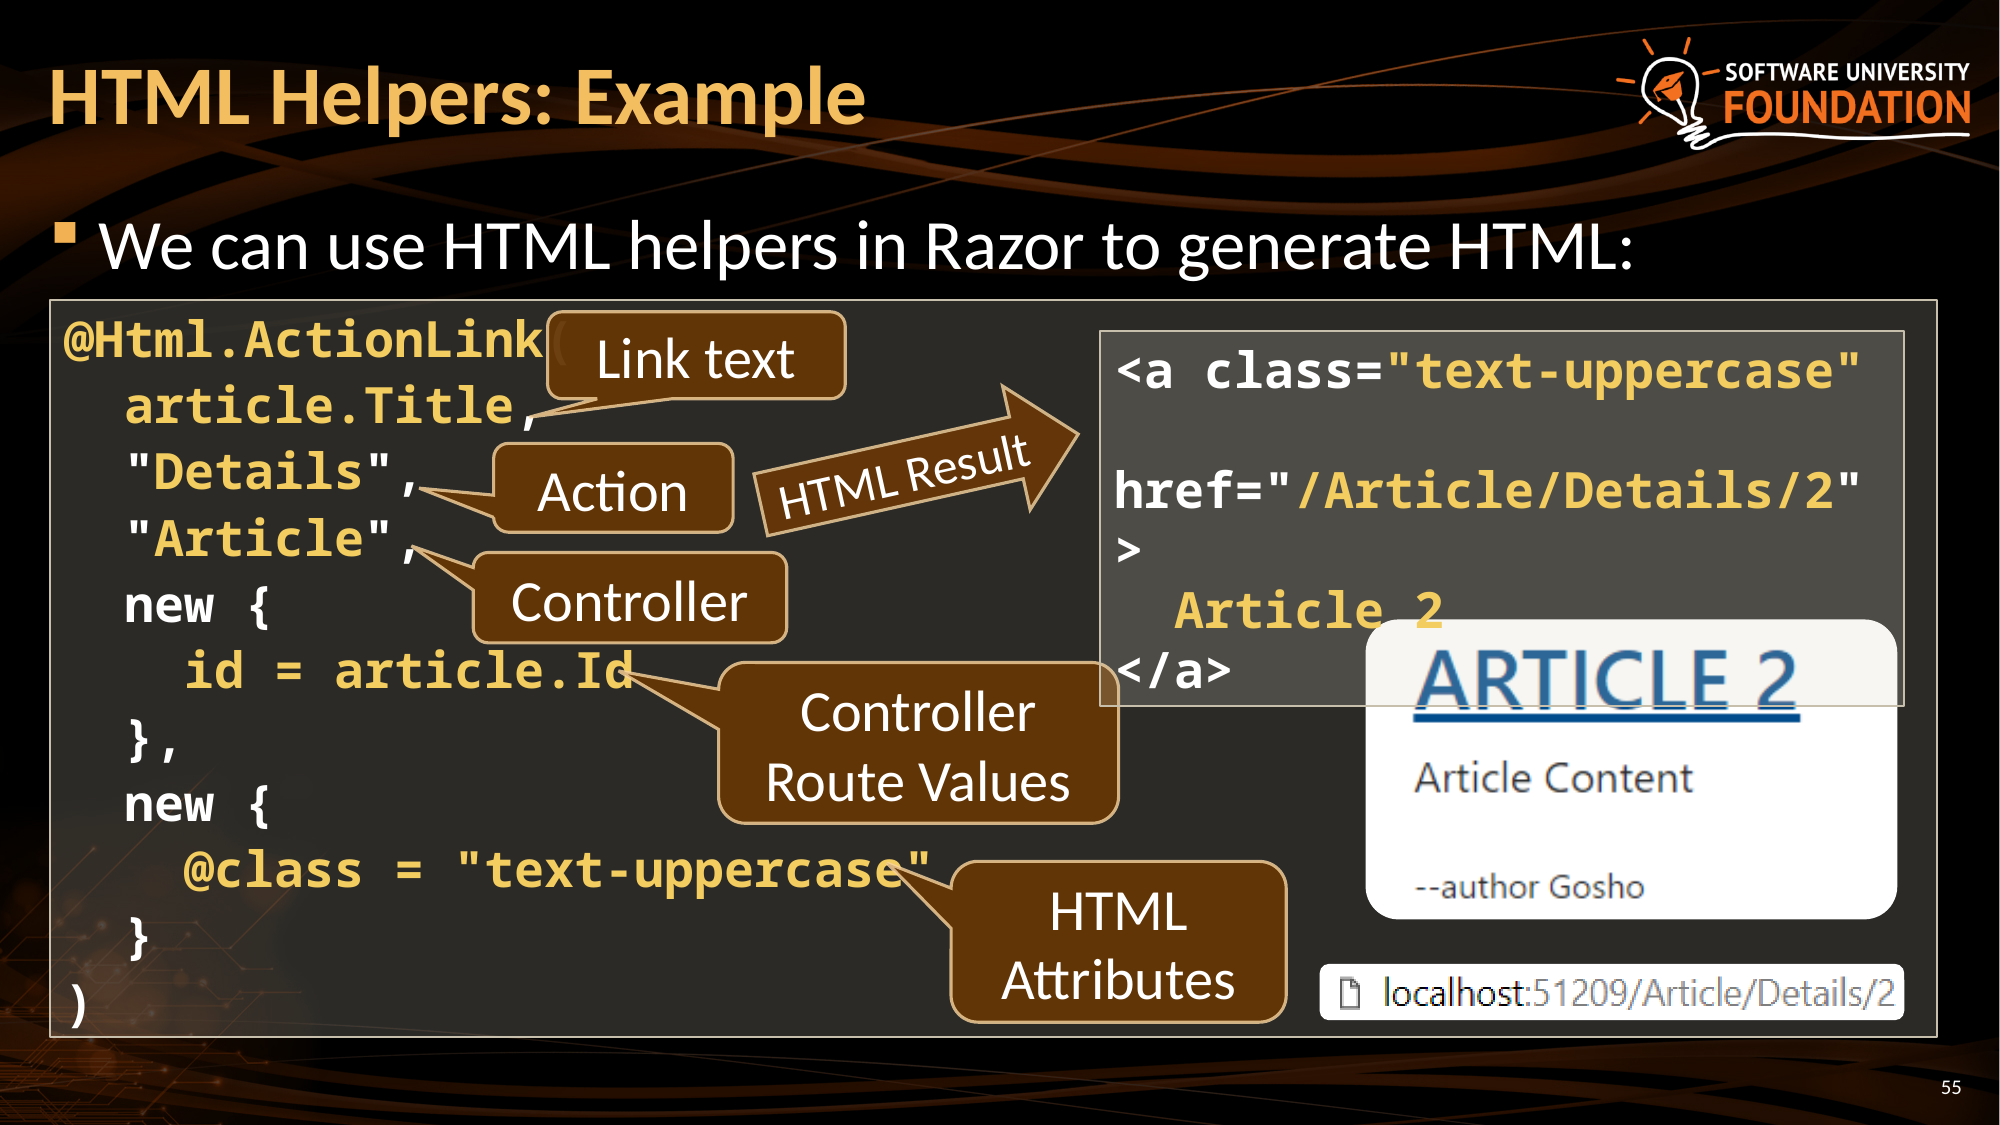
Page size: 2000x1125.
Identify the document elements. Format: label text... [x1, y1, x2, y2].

text_box Controller [410, 544, 788, 644]
list We can use HTML helpers in Razor to generate HTML: [31, 188, 1968, 1103]
text_box HTML Result [752, 383, 1080, 537]
text_box @Html.ActionLink( article.Title, "Details", "Article", new { id = article.Id }, new { @class = "text-uppercase" } ) [49, 299, 1938, 1038]
text_box Link text [529, 310, 847, 419]
text_box <a class="text-uppercase" href="/Article/Details/2"> Article 2 </a> [1099, 330, 1905, 706]
picture [0, 0, 2000, 1125]
title HTML Helpers: Example [30, 6, 1602, 189]
text_box Controller Route Values [617, 661, 1120, 825]
text_box Action [418, 442, 735, 534]
text_box HTML Attributes [886, 860, 1288, 1024]
